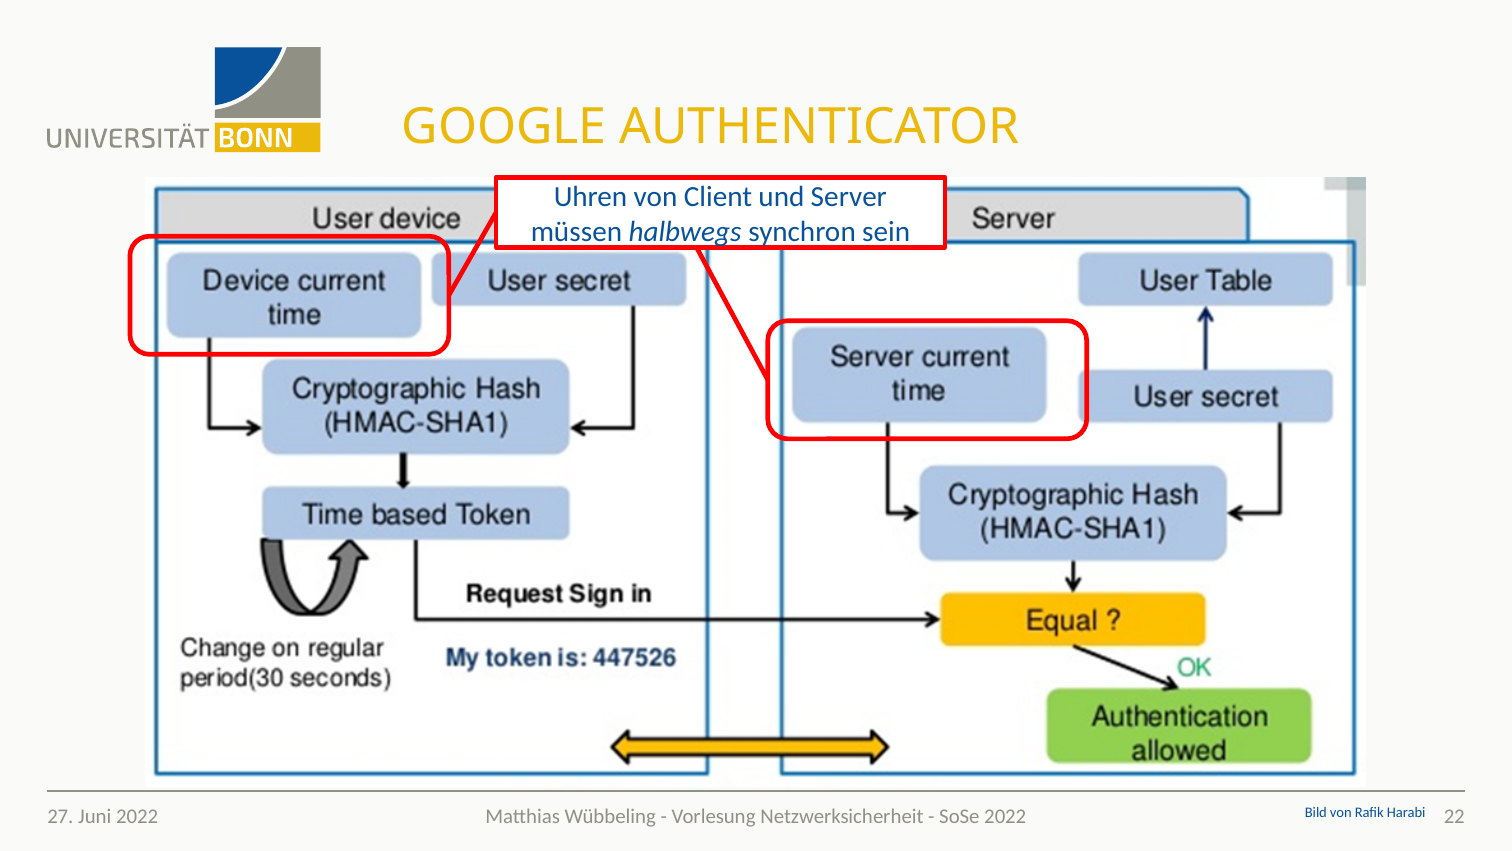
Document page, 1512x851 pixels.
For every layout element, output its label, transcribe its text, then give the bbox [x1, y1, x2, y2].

picture [144, 177, 1366, 787]
text_box Bild von Rafik Harabi [1304, 803, 1426, 821]
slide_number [47, 791, 189, 839]
slide_number 22 [1370, 791, 1465, 839]
title Google Authenticator [401, 47, 1465, 154]
footer Matthias Wübbeling - Vorlesung Netzwerksicherheit - SoSe 2022 [342, 796, 1170, 839]
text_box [129, 177, 1087, 440]
